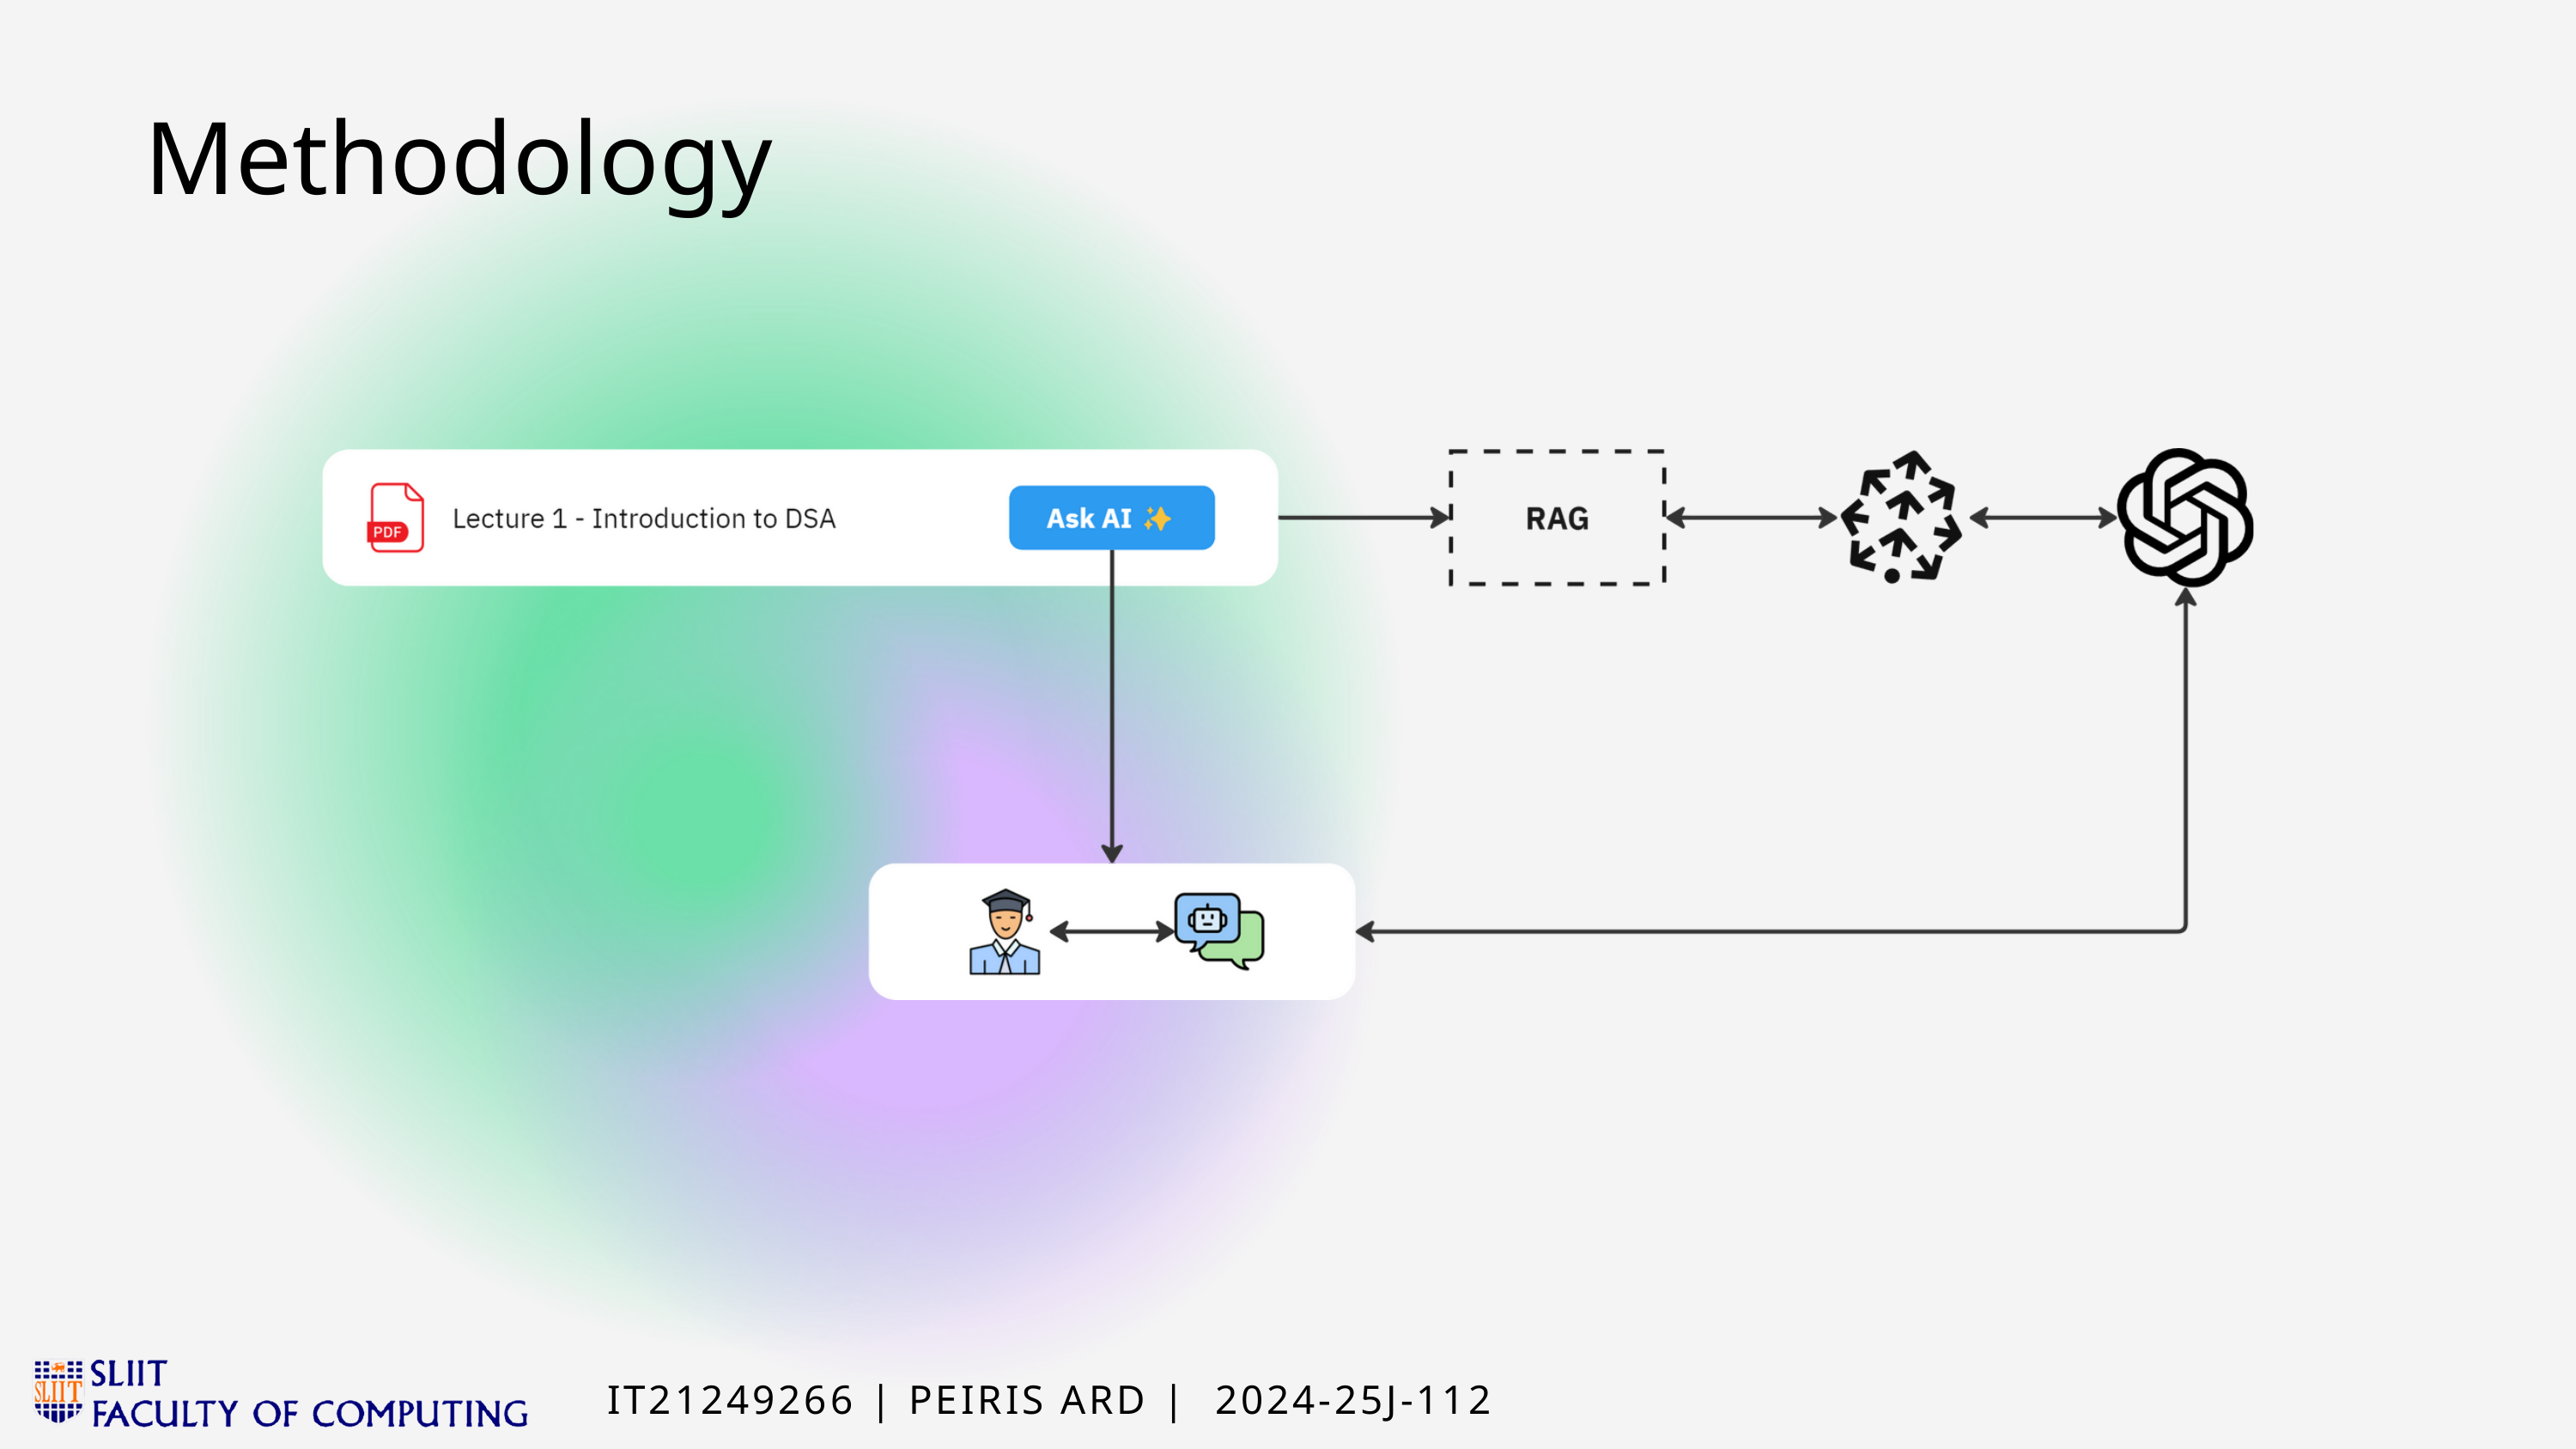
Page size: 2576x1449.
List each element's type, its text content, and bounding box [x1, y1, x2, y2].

text_box [322, 448, 2254, 1000]
text_box [144, 215, 1407, 1342]
text_box Methodology [144, 94, 1518, 215]
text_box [0, 1343, 1518, 1449]
